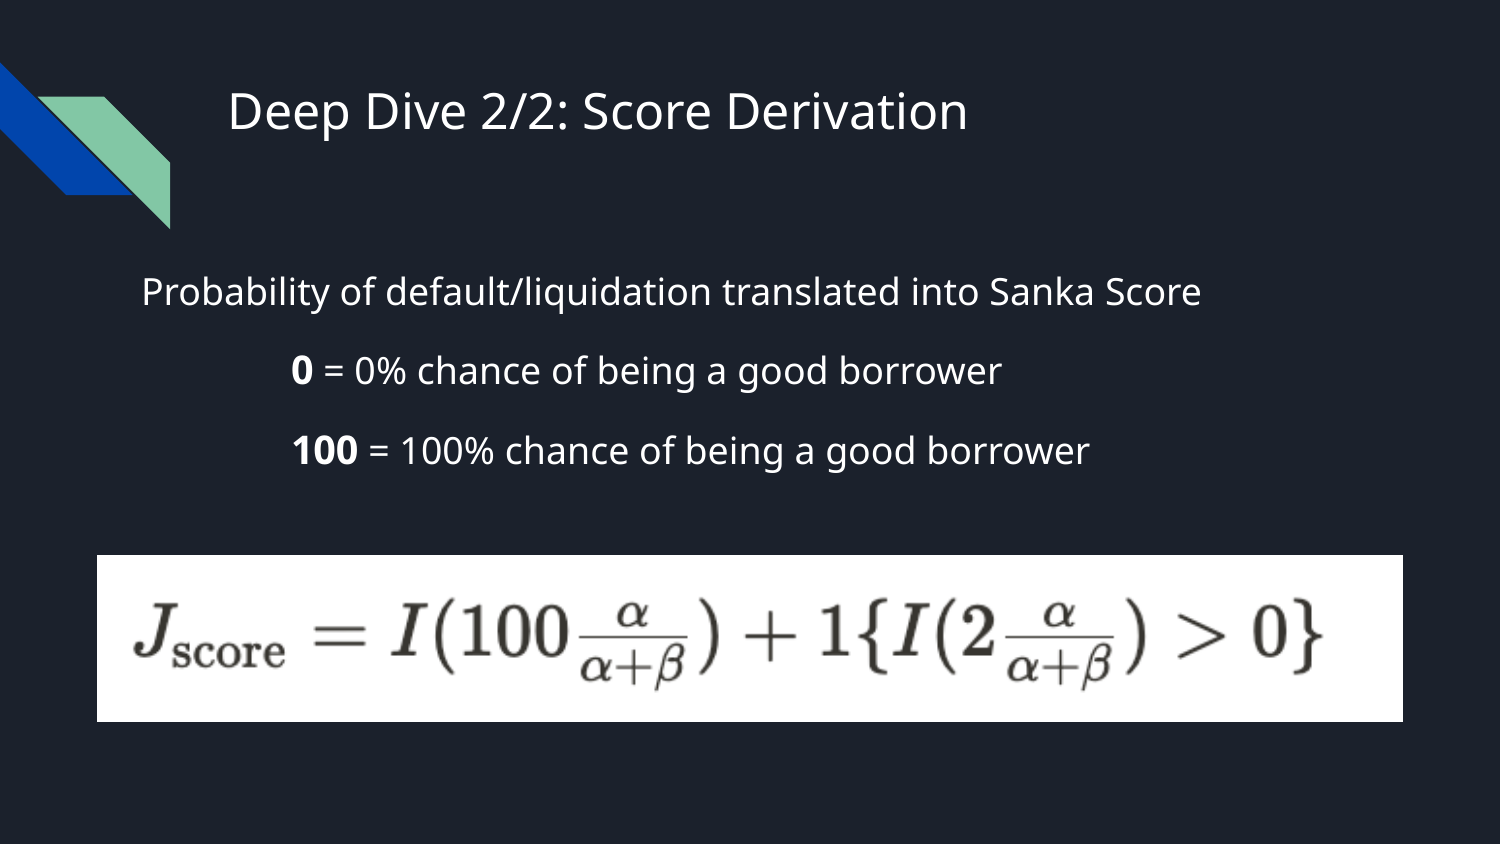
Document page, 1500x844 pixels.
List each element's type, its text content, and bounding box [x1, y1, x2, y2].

picture [97, 555, 1403, 723]
title Deep Dive 2/2: Score Derivation [212, 64, 1368, 189]
list Probability of default/liquidation translated into Sanka Score 0 = 0% chance of being a good borrower 100 = 100% chance of being a good borrower [51, 189, 1449, 799]
